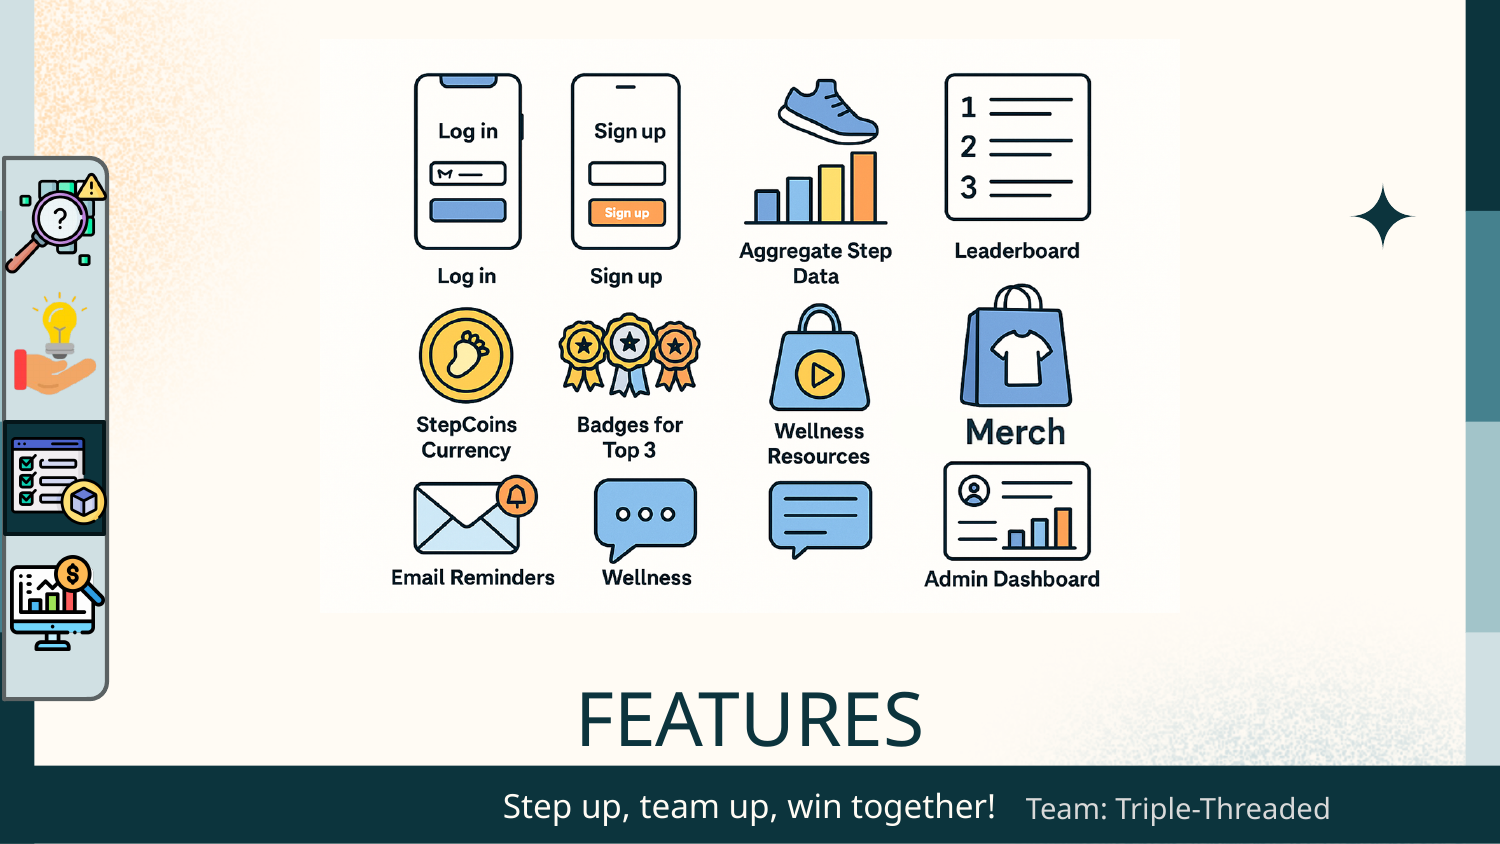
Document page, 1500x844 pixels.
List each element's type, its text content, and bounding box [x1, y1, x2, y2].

picture [9, 555, 105, 651]
text_box Team: Triple-Threaded [1011, 783, 1500, 833]
text_box [2, 155, 109, 173]
text_box [1349, 182, 1417, 250]
title FEATURES [462, 656, 1038, 756]
text_box [3, 420, 106, 536]
picture [5, 172, 107, 274]
text_box Step up, team up, win together! [0, 765, 1500, 844]
picture [11, 433, 107, 529]
picture [0, 0, 1466, 765]
text_box [2, 416, 110, 702]
